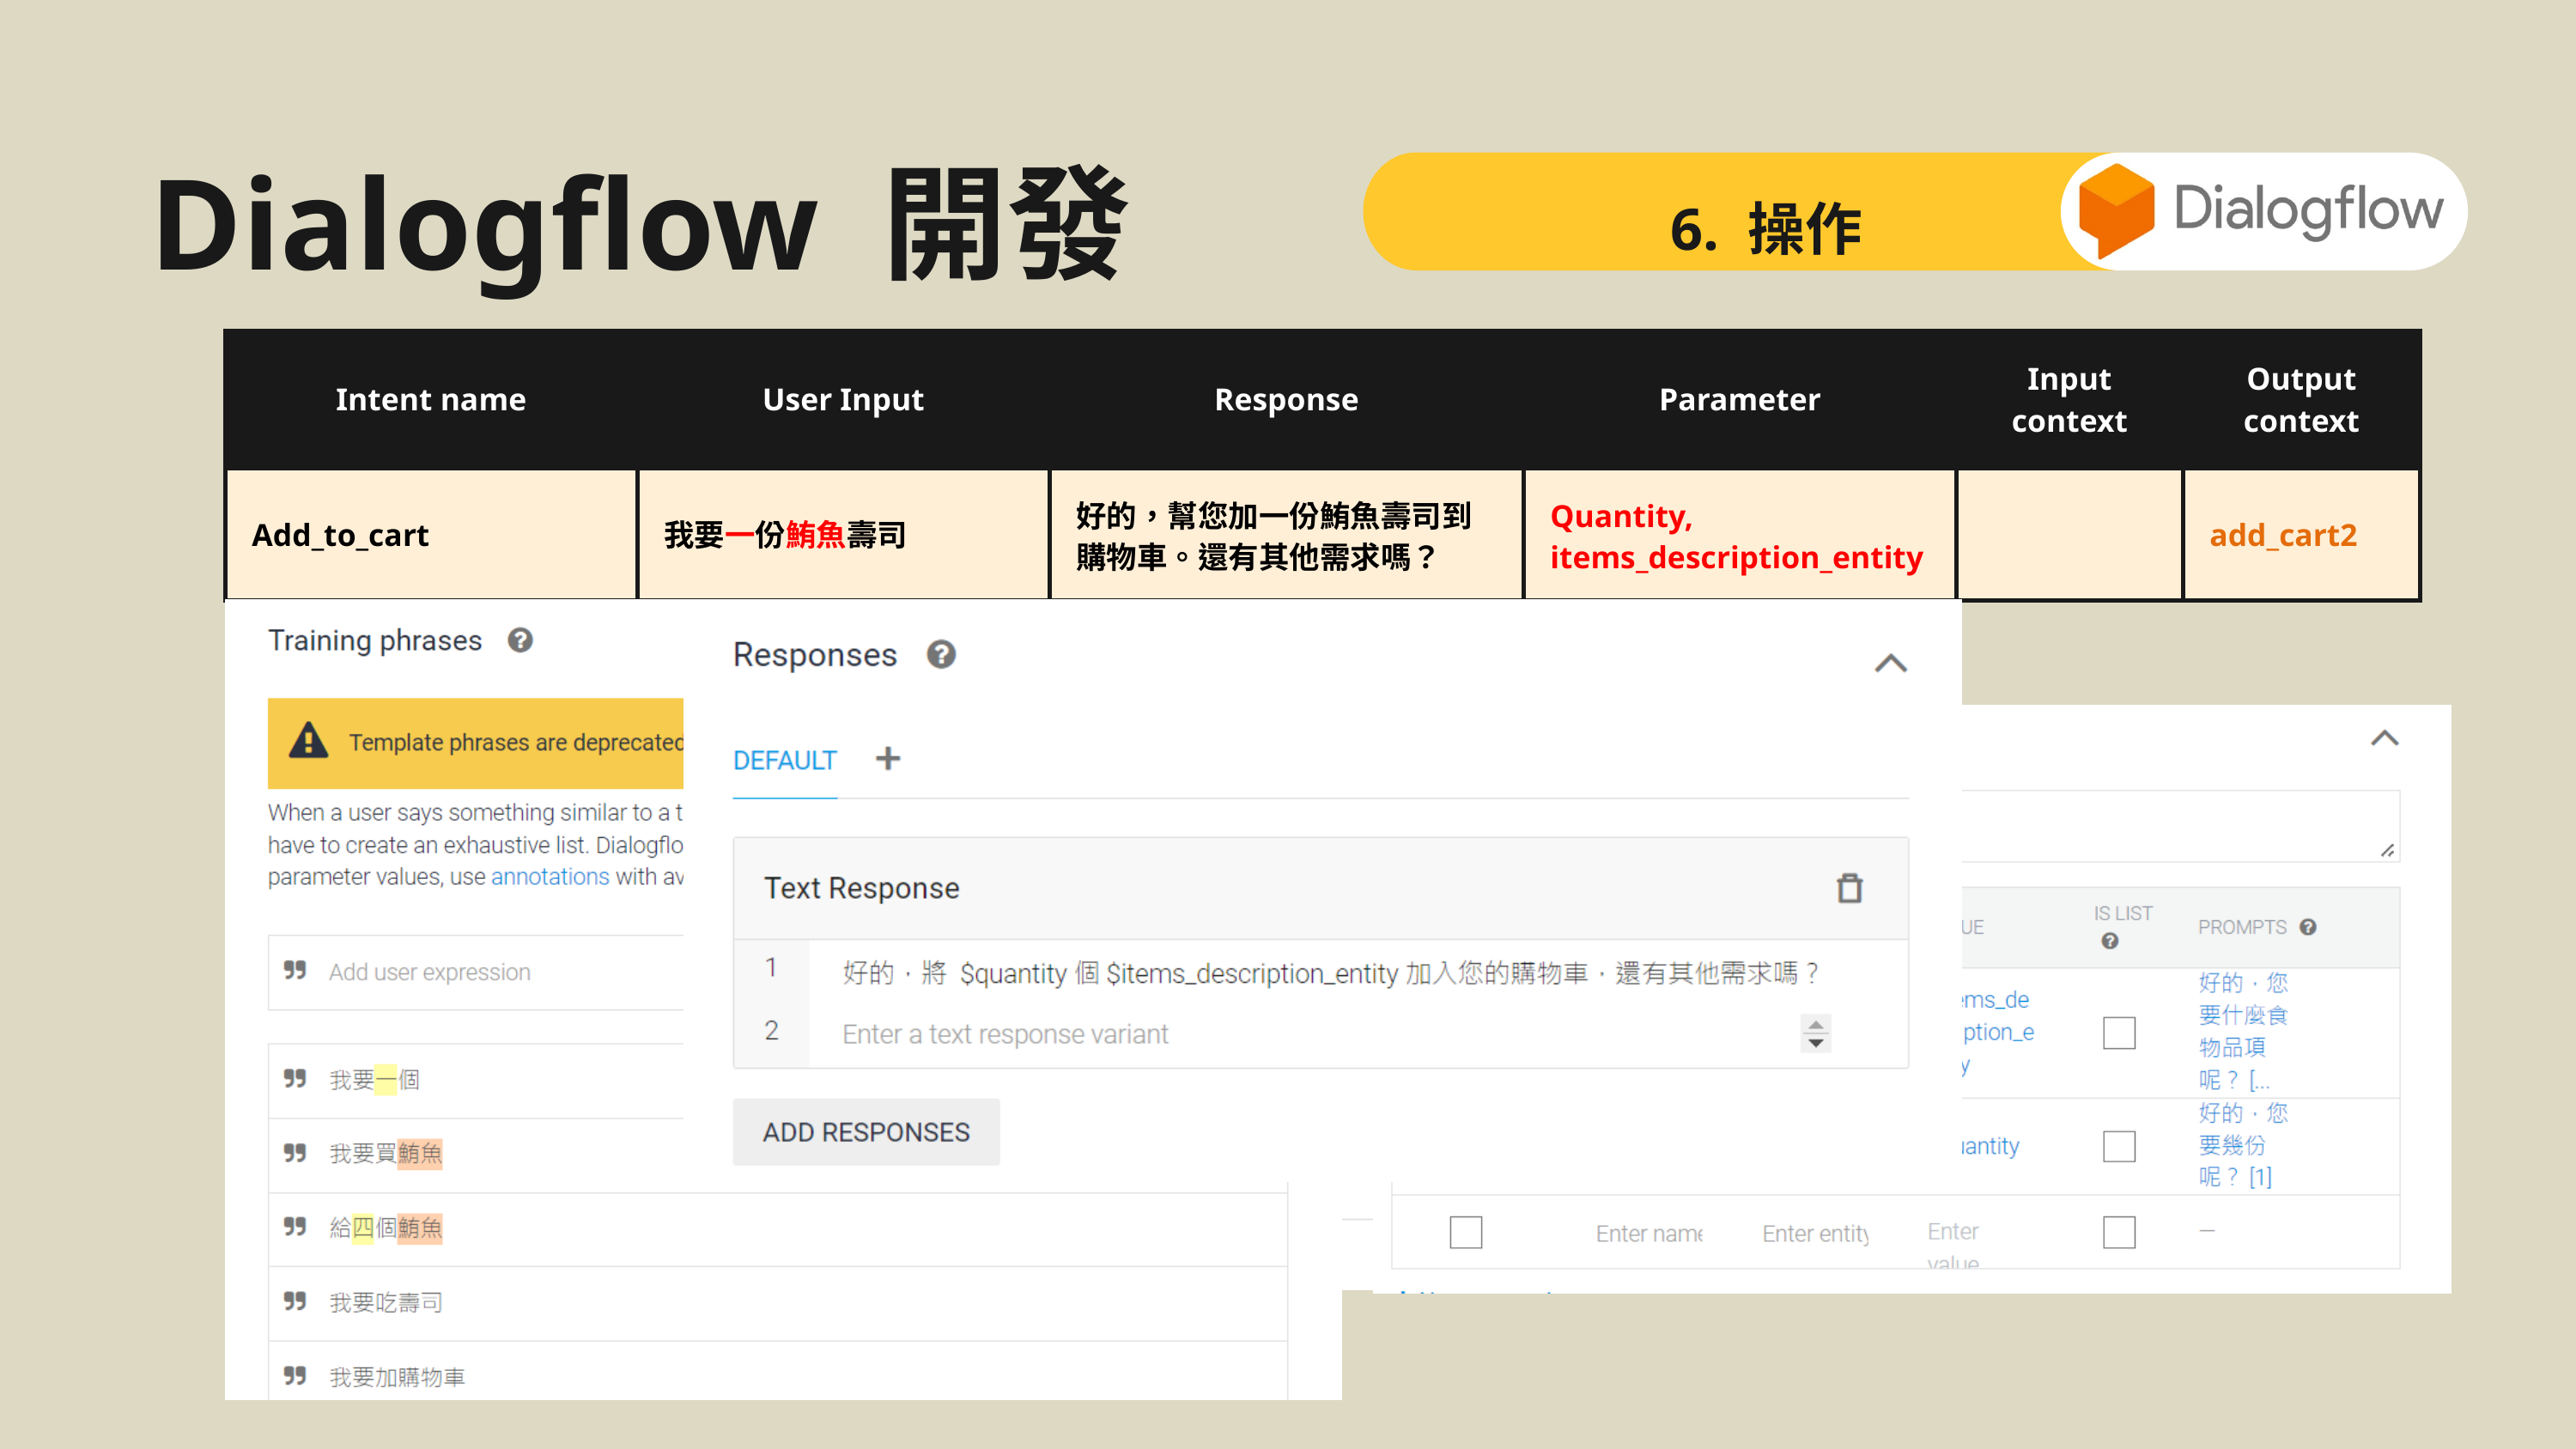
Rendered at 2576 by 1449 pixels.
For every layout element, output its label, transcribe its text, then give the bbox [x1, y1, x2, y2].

table_header Intent name [228, 332, 635, 467]
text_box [225, 599, 2451, 1400]
table_header Response [1052, 332, 1522, 467]
table_cell add_cart2 [2185, 470, 2418, 597]
table_header Parameter [1526, 332, 1954, 467]
table_cell [1959, 470, 2181, 597]
table_cell 好的，幫您加一份鮪魚壽司到購物車。還有其他需求嗎？ [1052, 470, 1522, 597]
table_header User Input [640, 332, 1048, 467]
table_cell 我要一份鮪魚壽司 [640, 470, 1048, 597]
table_cell Add_to_cart [228, 470, 635, 597]
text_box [1363, 152, 2058, 271]
table_header Input context [1959, 332, 2181, 467]
table_cell Quantity, items_description_entity [1526, 470, 1954, 597]
text_box Dialogflow 開發 [149, 144, 2010, 295]
picture [683, 599, 1962, 1183]
picture [2060, 152, 2469, 271]
table_header Output context [2185, 332, 2418, 467]
